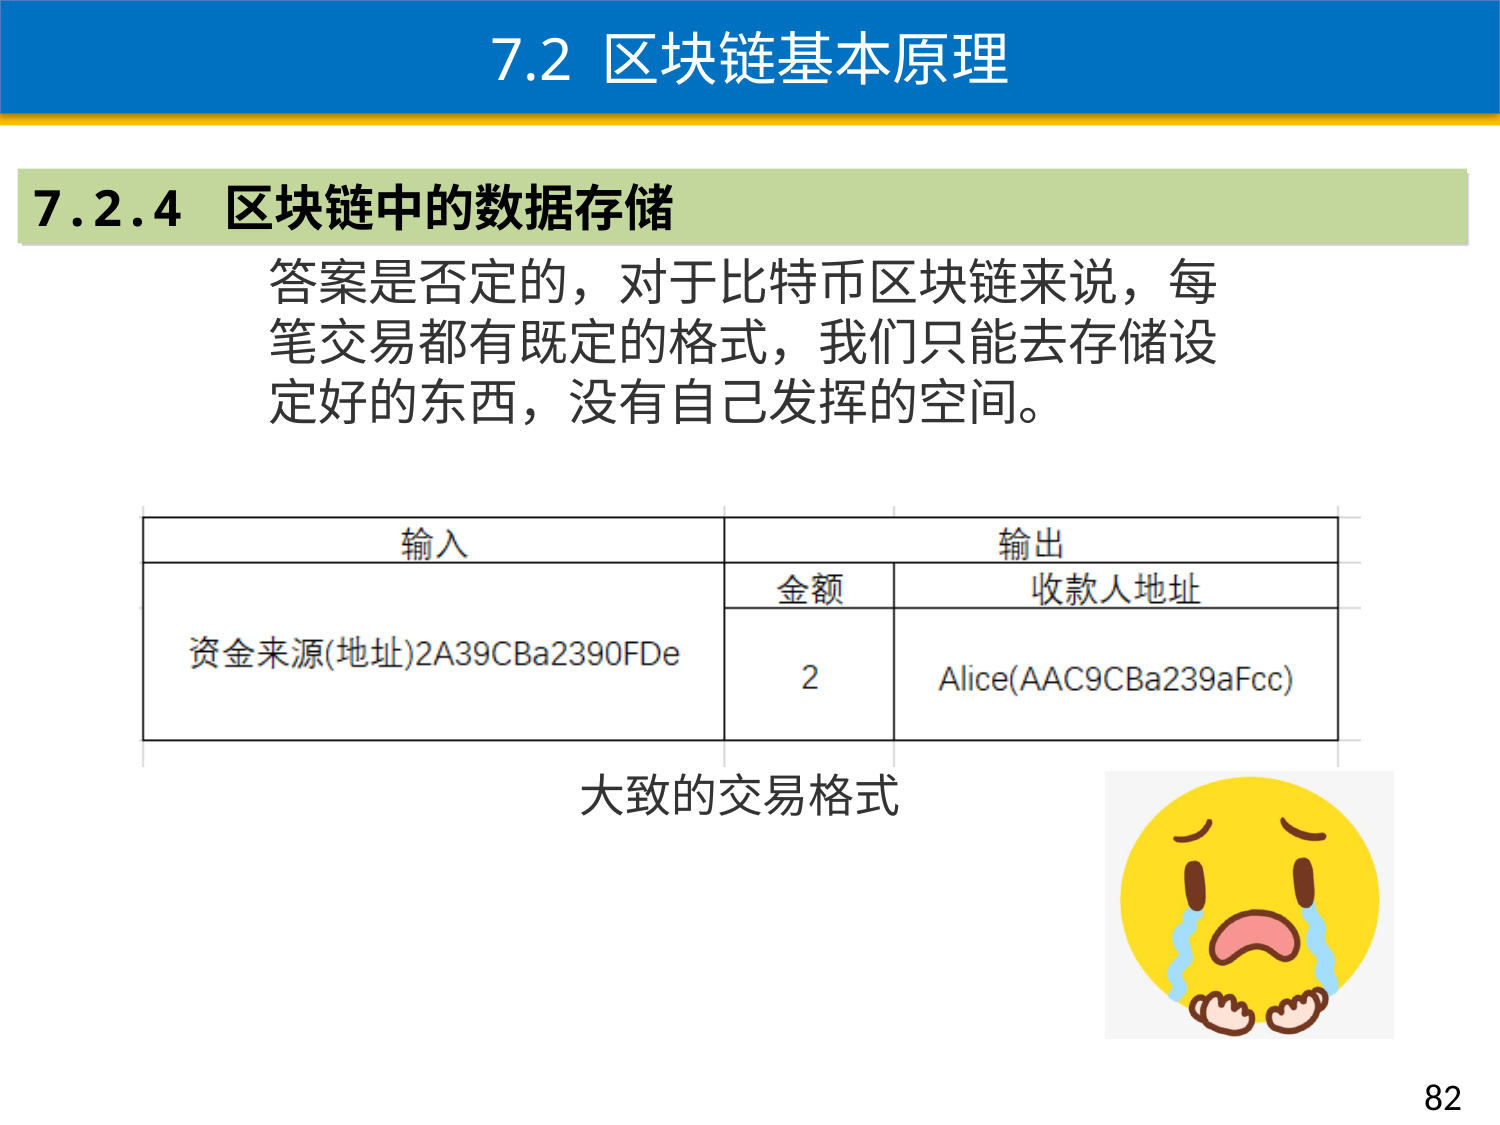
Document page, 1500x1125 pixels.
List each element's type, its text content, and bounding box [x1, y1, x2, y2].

text_box 答案是否定的，对于比特币区块链来说，每笔交易都有既定的格式，我们只能去存储设定好的东西，没有自己发挥的空间。 [253, 248, 1276, 439]
picture [138, 506, 1361, 767]
text_box 7.2.4 区块链中的数据存储 [17, 168, 1467, 244]
picture [1104, 770, 1403, 1039]
text_box 82 [1409, 1065, 1500, 1125]
text_box 7.2 区块链基本原理 [0, 0, 1500, 114]
text_box 大致的交易格式 [565, 776, 920, 829]
